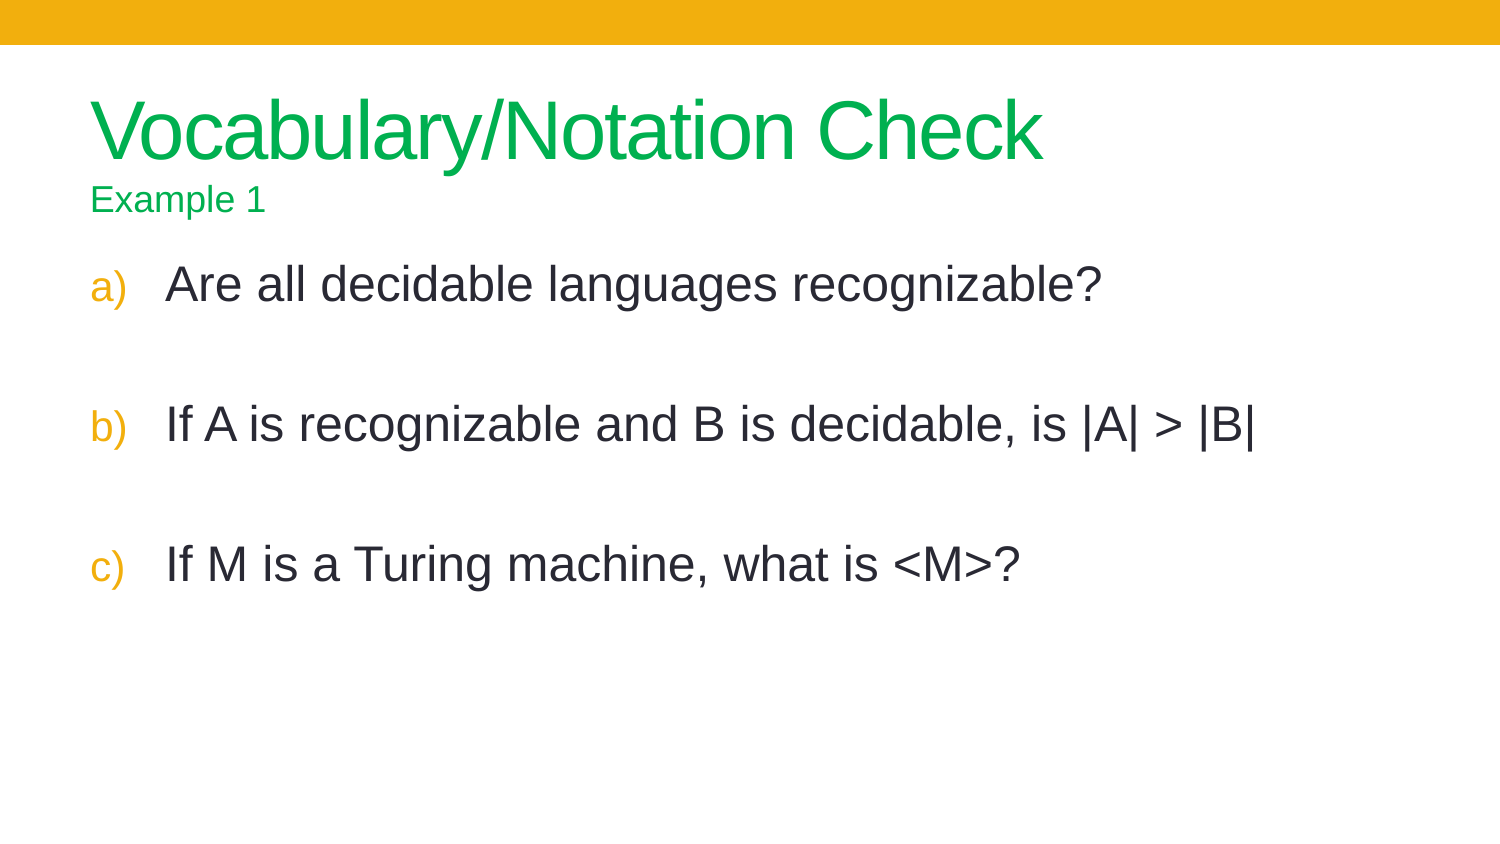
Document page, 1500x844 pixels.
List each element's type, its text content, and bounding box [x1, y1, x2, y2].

list Are all decidable languages recognizable? If A is recognizable and B is decidable, is |A| > |B| If M is a Turing machine, what is <M>? [75, 243, 1425, 844]
text_box Example 1 [74, 167, 706, 227]
title Vocabulary/Notation Check [75, 65, 1425, 188]
